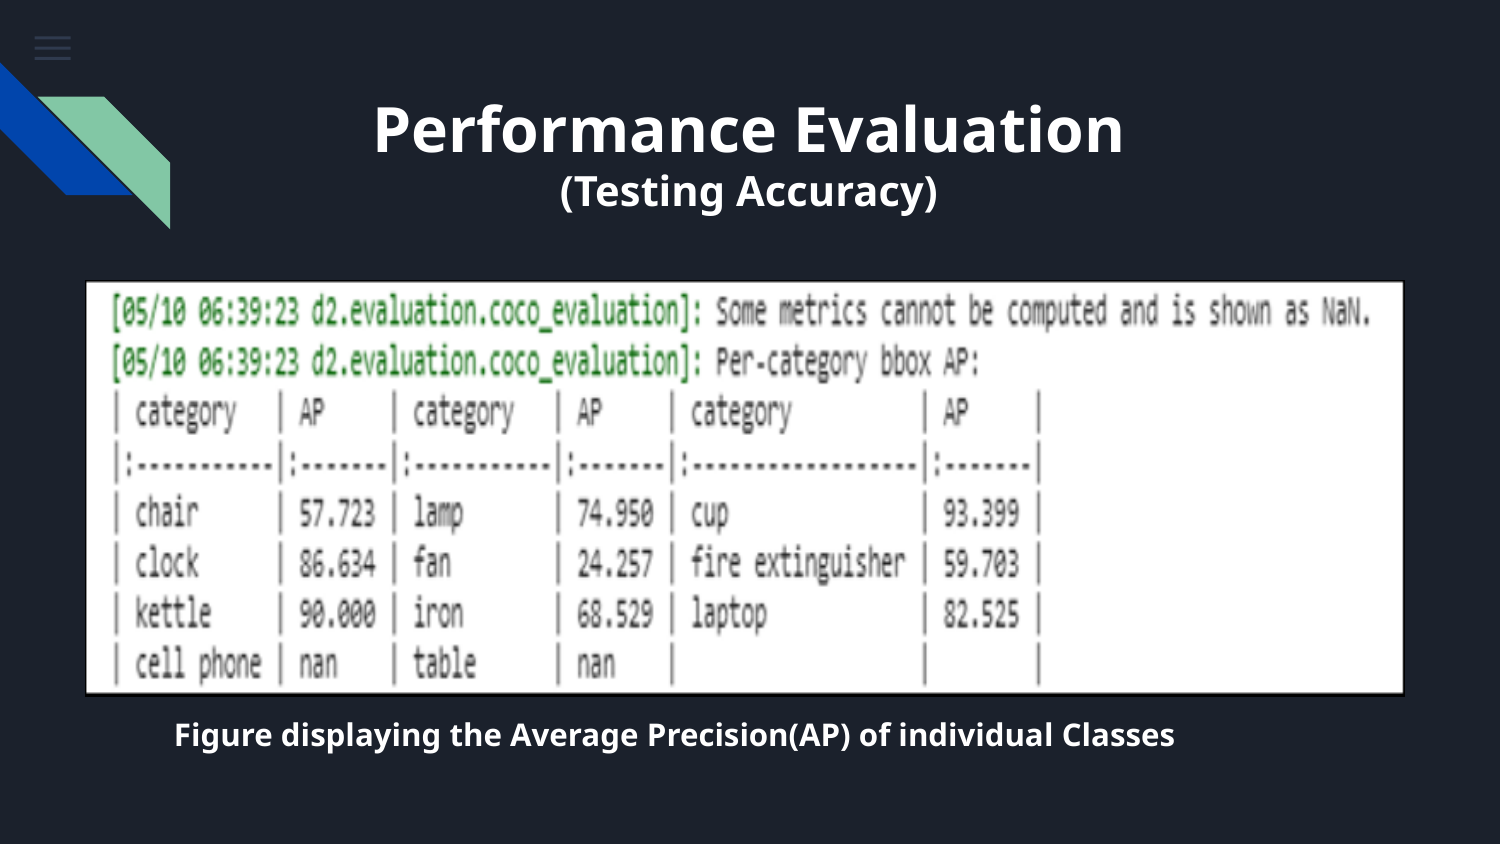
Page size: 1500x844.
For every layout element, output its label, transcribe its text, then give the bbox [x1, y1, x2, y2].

title Performance Evaluation (Testing Accuracy) [89, 75, 1409, 211]
list Figure displaying the Average Precision(AP) of individual Classes [159, 705, 1314, 807]
picture [85, 280, 1406, 697]
